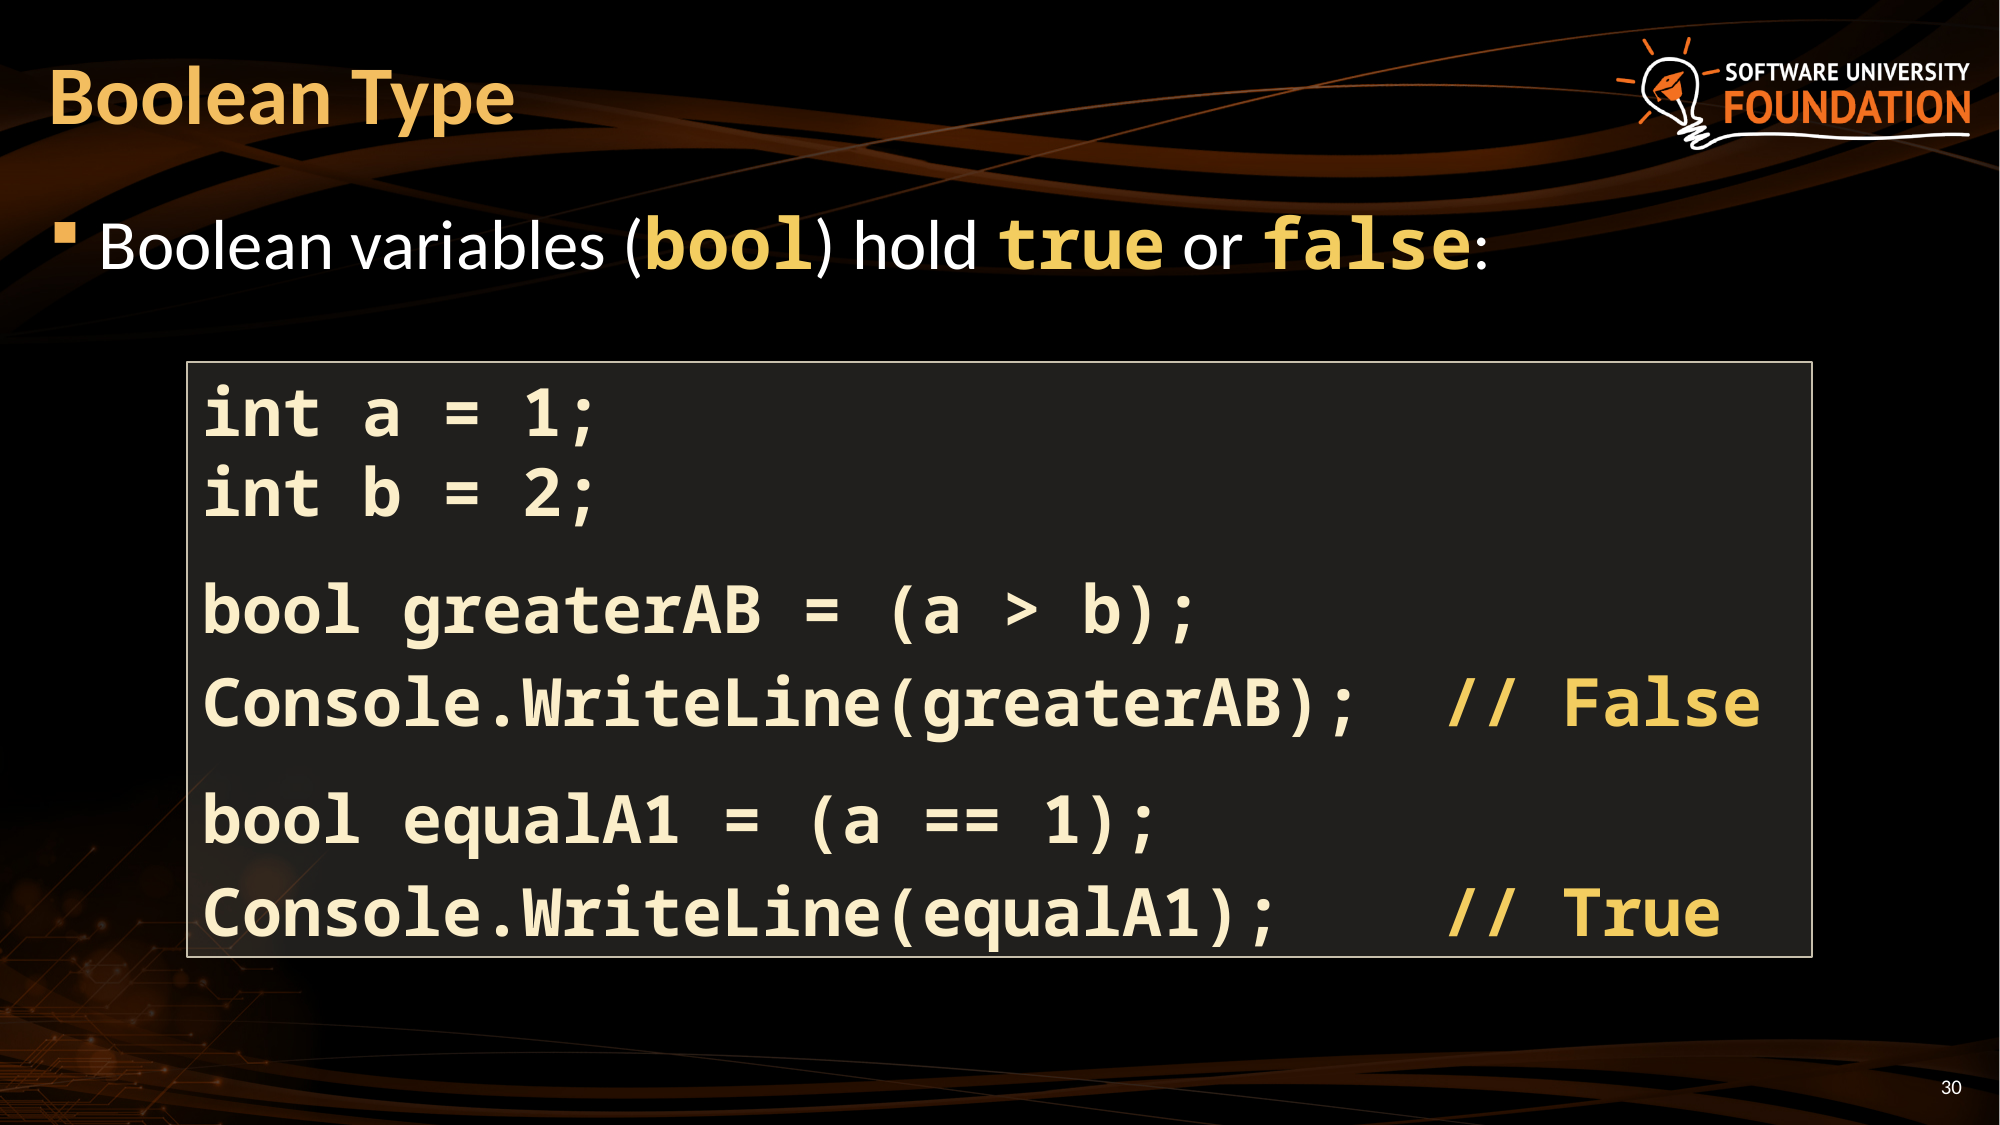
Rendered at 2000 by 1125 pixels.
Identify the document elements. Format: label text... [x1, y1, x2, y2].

list Boolean variables (bool) hold true or false: [31, 188, 1968, 1103]
picture [0, 0, 2000, 1125]
text_box int a = 1; int b = 2; bool greaterAB = (a > b); Console.WriteLine(greaterAB); // False bool equalA1 = (a == 1); Console.WriteLine(equalA1); // True [187, 362, 1813, 957]
title Boolean Type [30, 6, 1602, 189]
